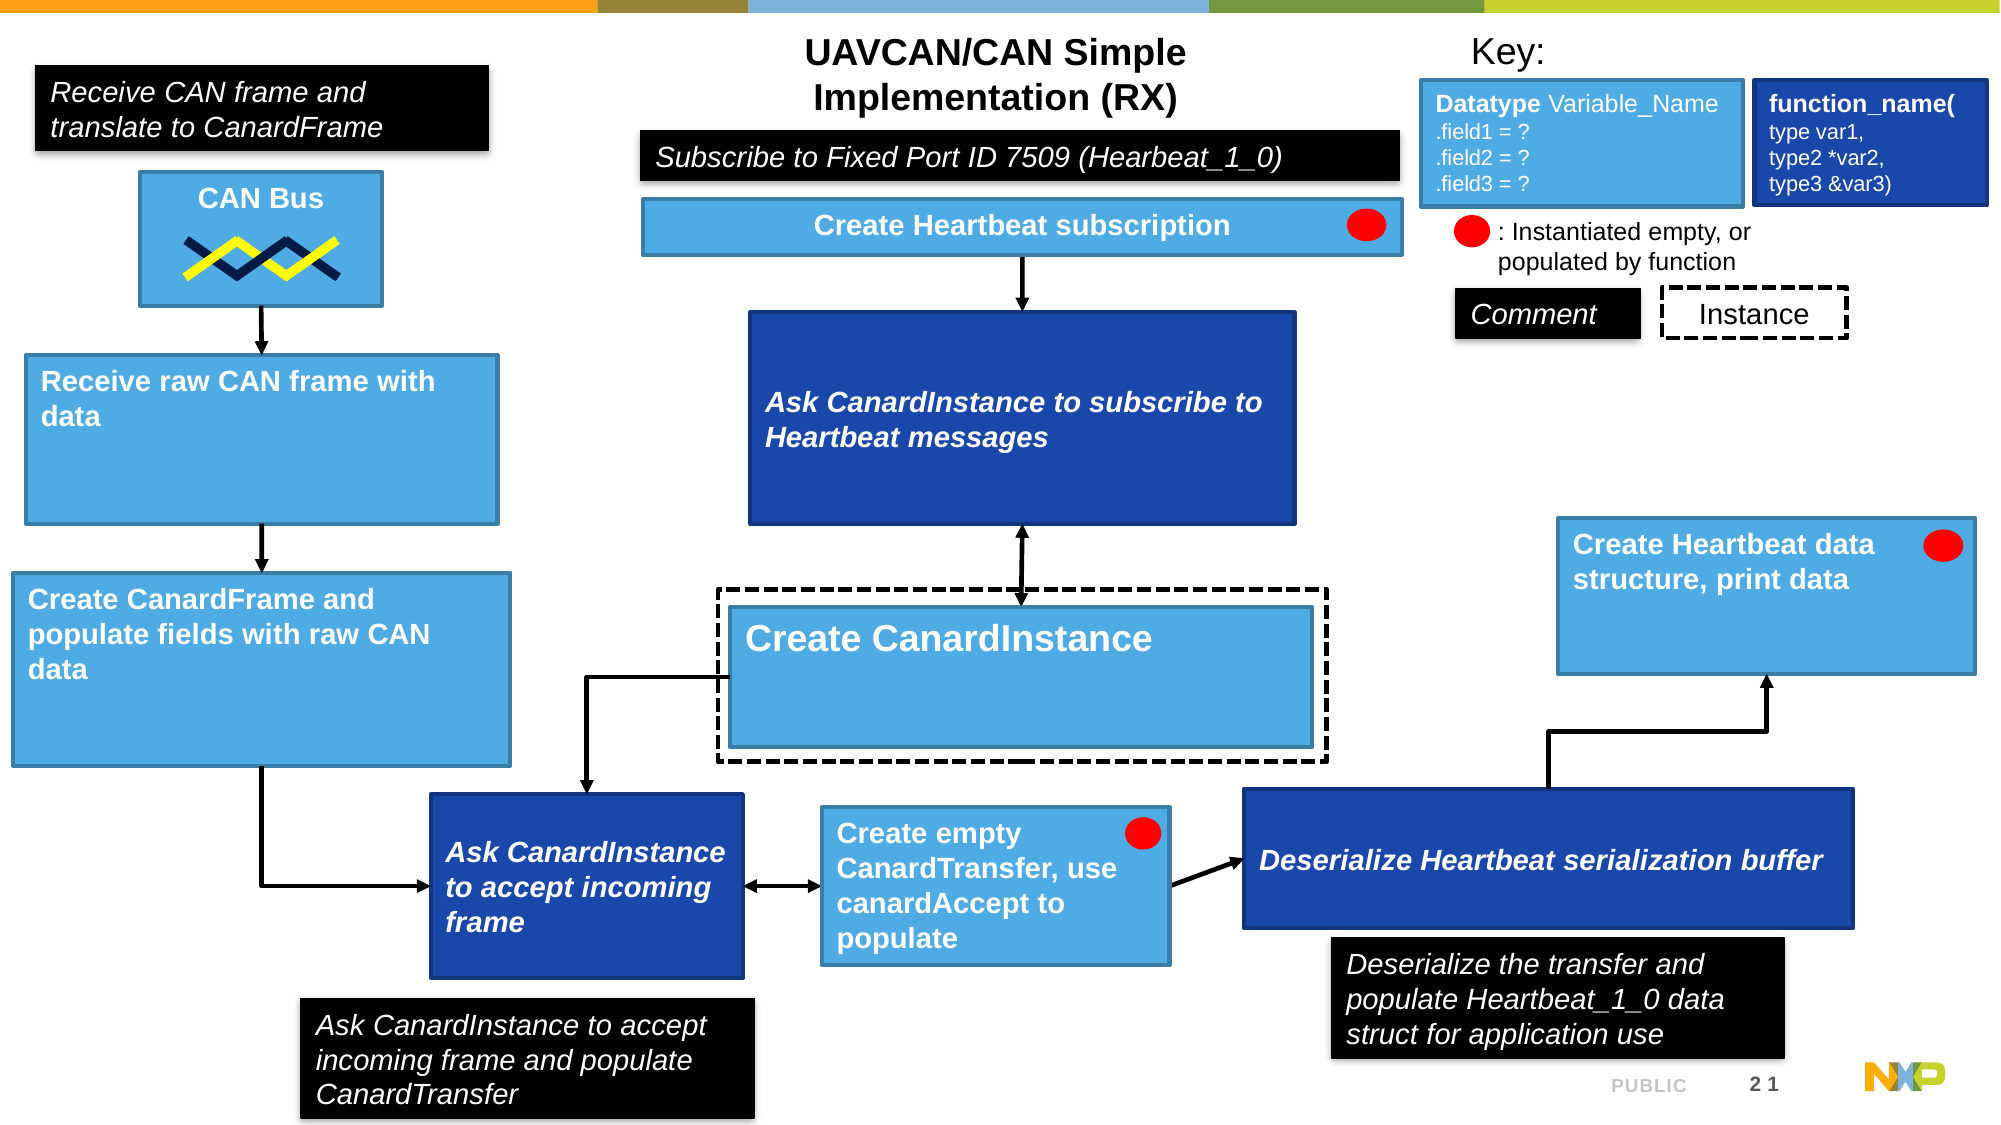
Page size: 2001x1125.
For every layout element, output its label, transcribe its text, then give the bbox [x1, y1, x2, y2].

text_box Deserialize Heartbeat serialization buffer [1242, 787, 1855, 930]
text_box Deserialize the transfer and populate Heartbeat_1_0 data struct for application use [1331, 937, 1785, 1059]
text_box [1600, 622, 1716, 841]
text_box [821, 806, 1170, 966]
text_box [1420, 19, 1988, 340]
text_box Ask CanardInstance to accept incoming frame and populate CanardTransfer [300, 998, 755, 1119]
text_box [717, 589, 1327, 762]
text_box Receive raw CAN frame with data [24, 353, 500, 526]
text_box Receive CAN frame and translate to CanardFrame [35, 65, 489, 151]
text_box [1174, 858, 1245, 887]
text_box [642, 198, 1403, 255]
text_box Ask CanardInstance to subscribe to Heartbeat messages [748, 310, 1297, 526]
text_box Create CanardFrame and populate fields with raw CAN data [11, 571, 512, 768]
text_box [285, 741, 407, 911]
text_box UAVCAN/CAN Simple Implementation (RX) [689, 20, 1302, 126]
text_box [1557, 518, 1976, 675]
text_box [586, 676, 731, 795]
text_box Subscribe to Fixed Port ID 7509 (Hearbeat_1_0) [640, 130, 1400, 181]
text_box Ask CanardInstance to accept incoming frame [429, 792, 745, 980]
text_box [139, 171, 383, 306]
